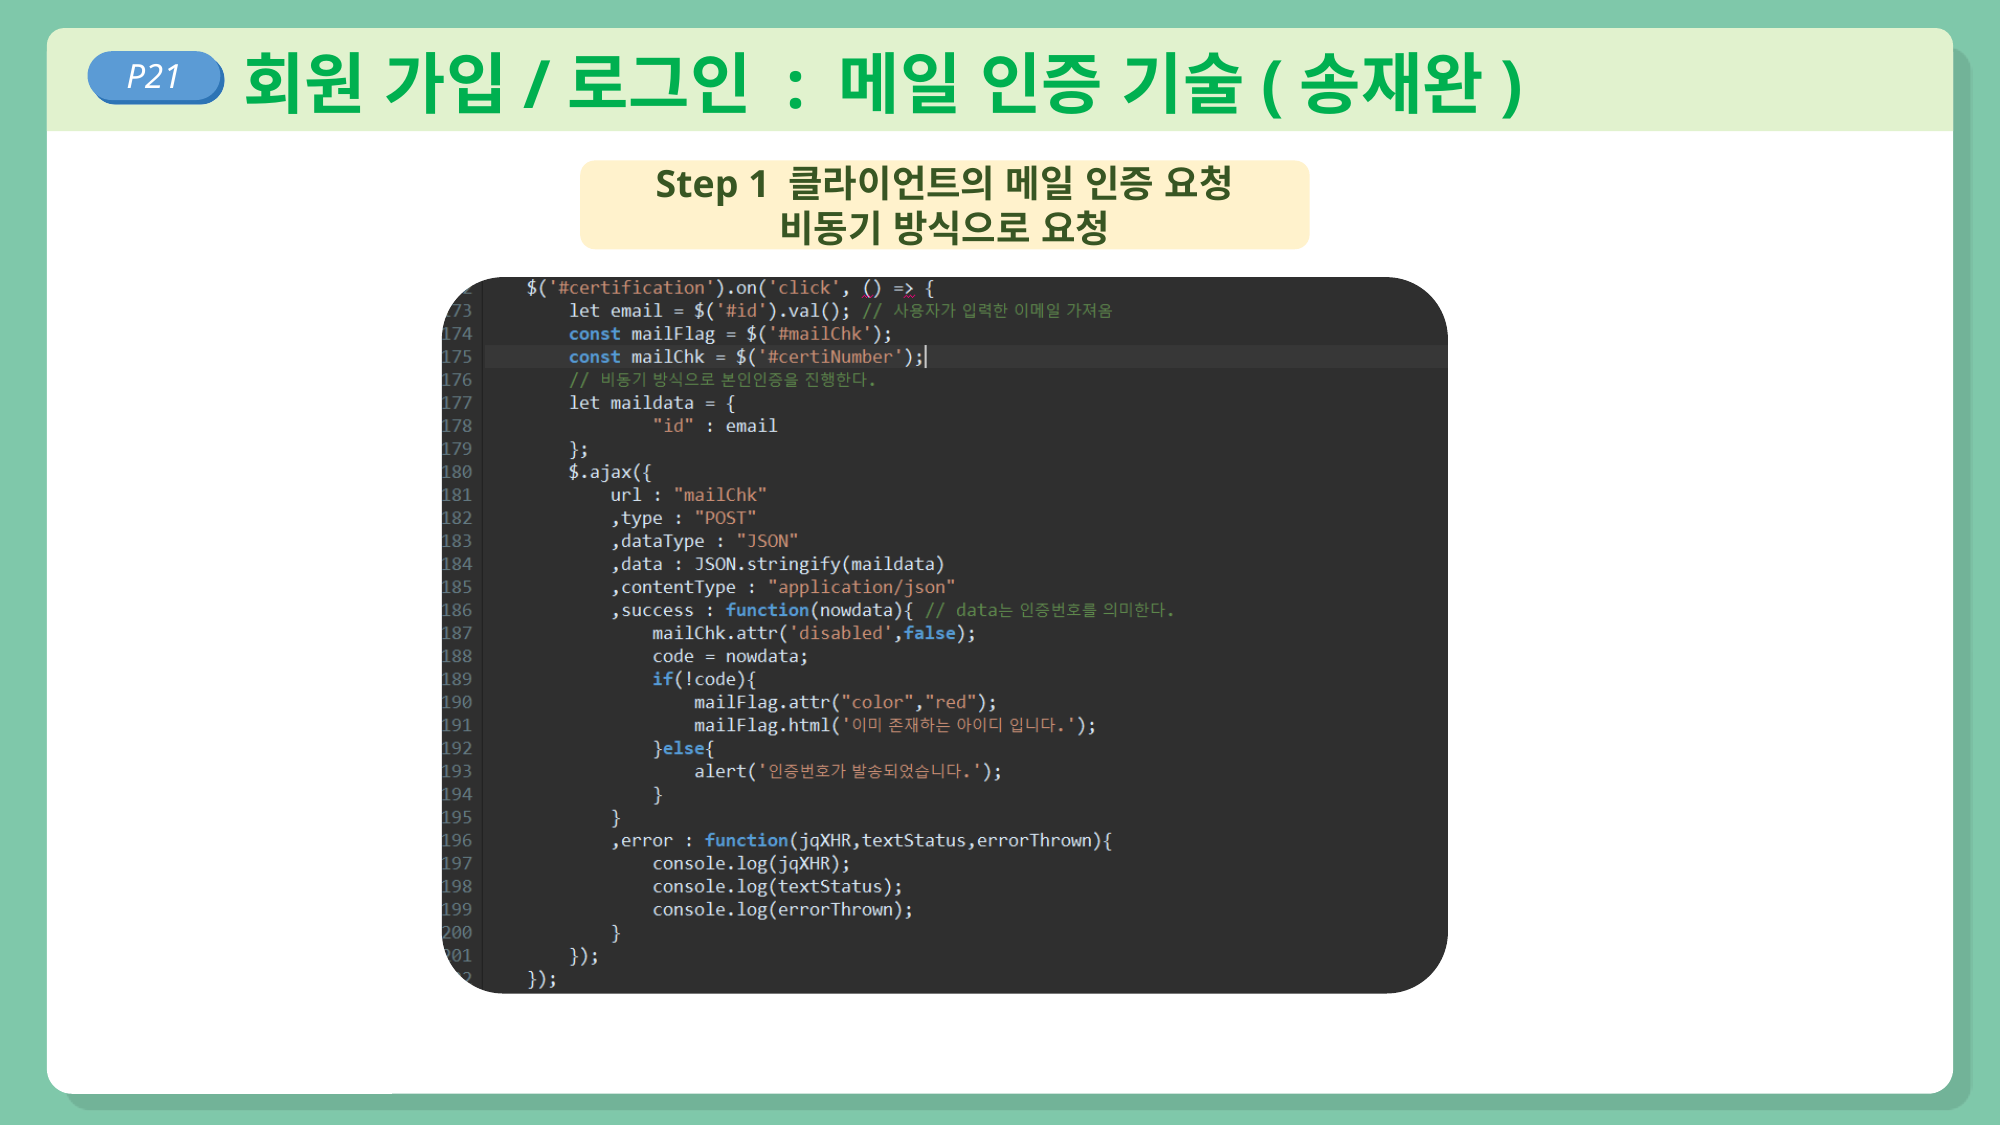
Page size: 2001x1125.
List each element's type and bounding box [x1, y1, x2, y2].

picture [441, 277, 1448, 994]
text_box [46, 28, 1954, 1094]
